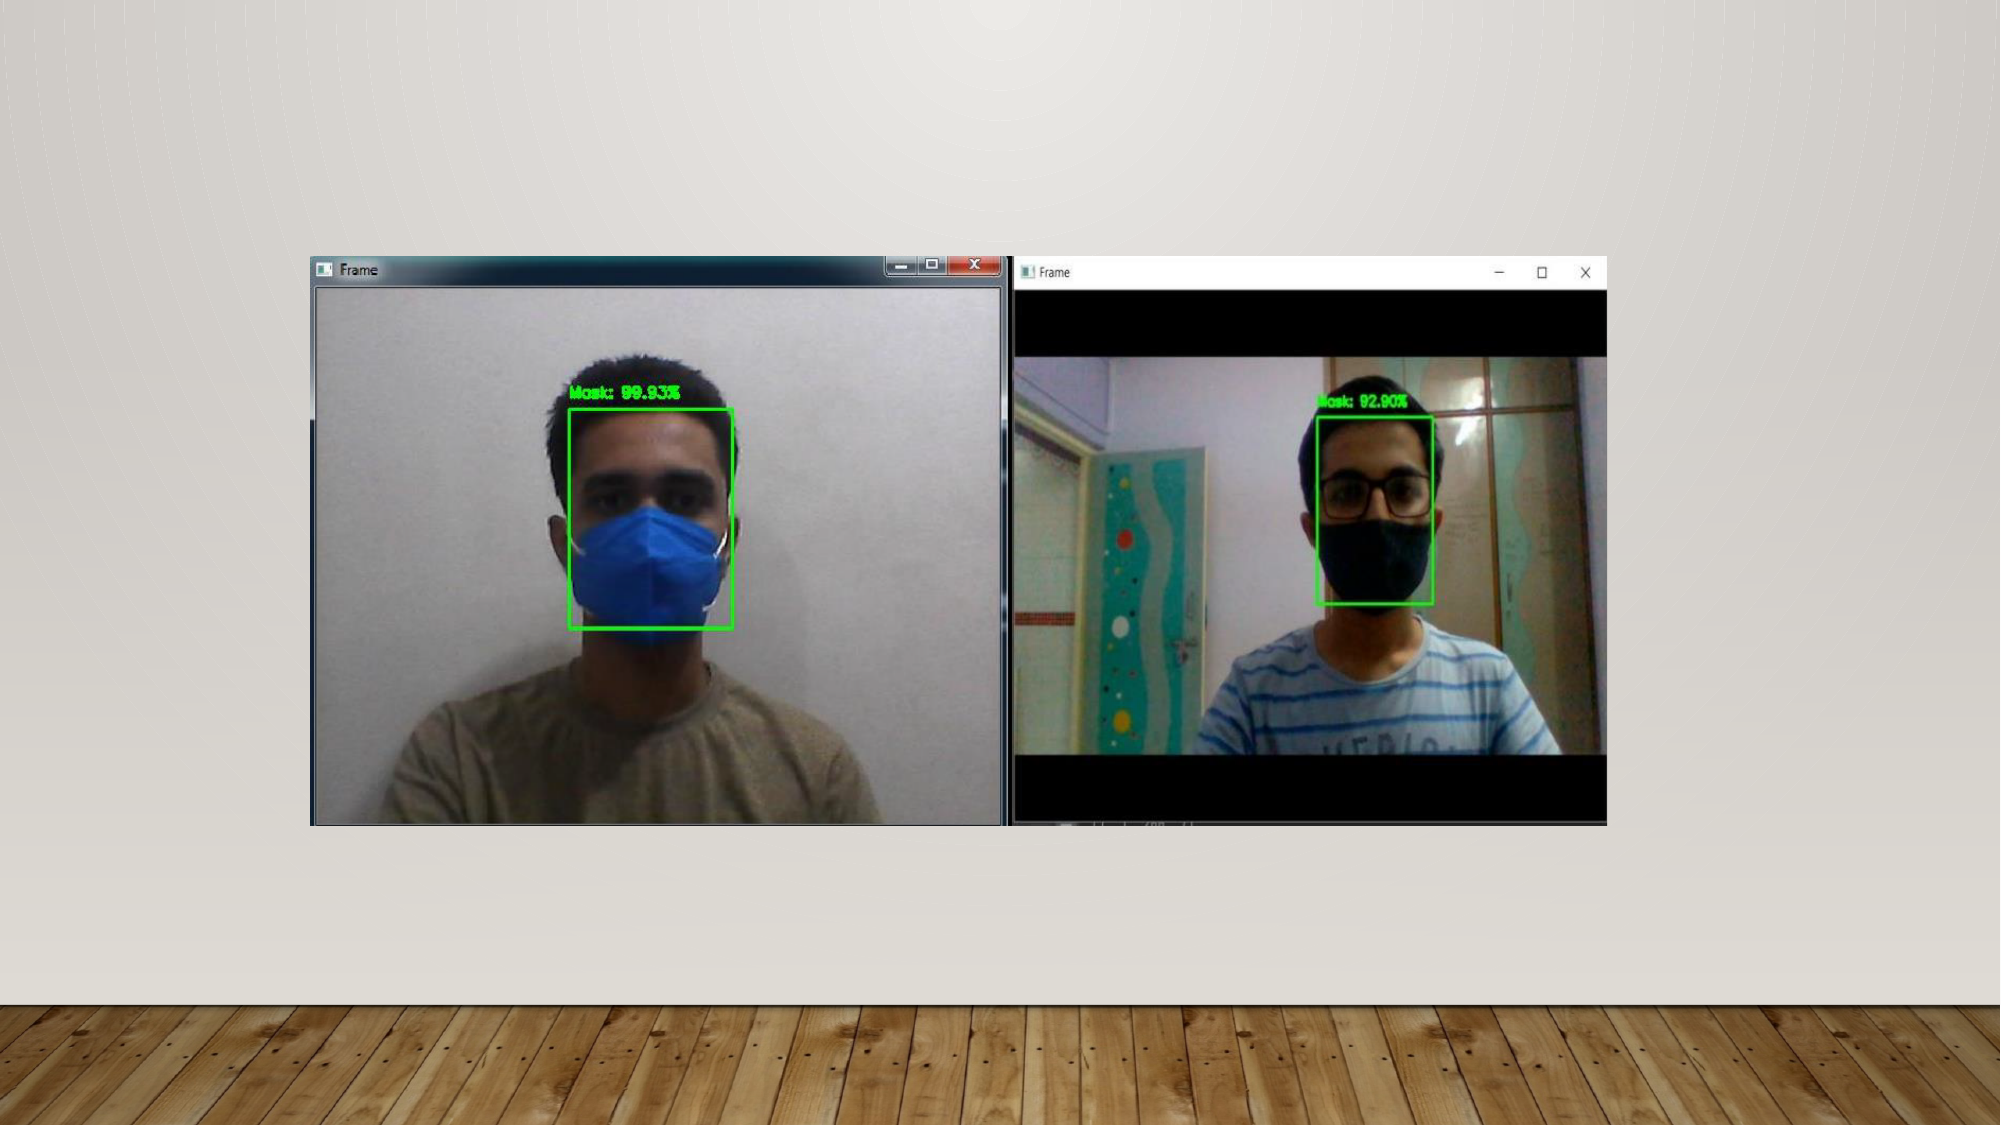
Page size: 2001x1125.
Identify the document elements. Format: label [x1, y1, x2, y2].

picture [0, 1005, 2000, 1125]
picture [309, 256, 1608, 826]
